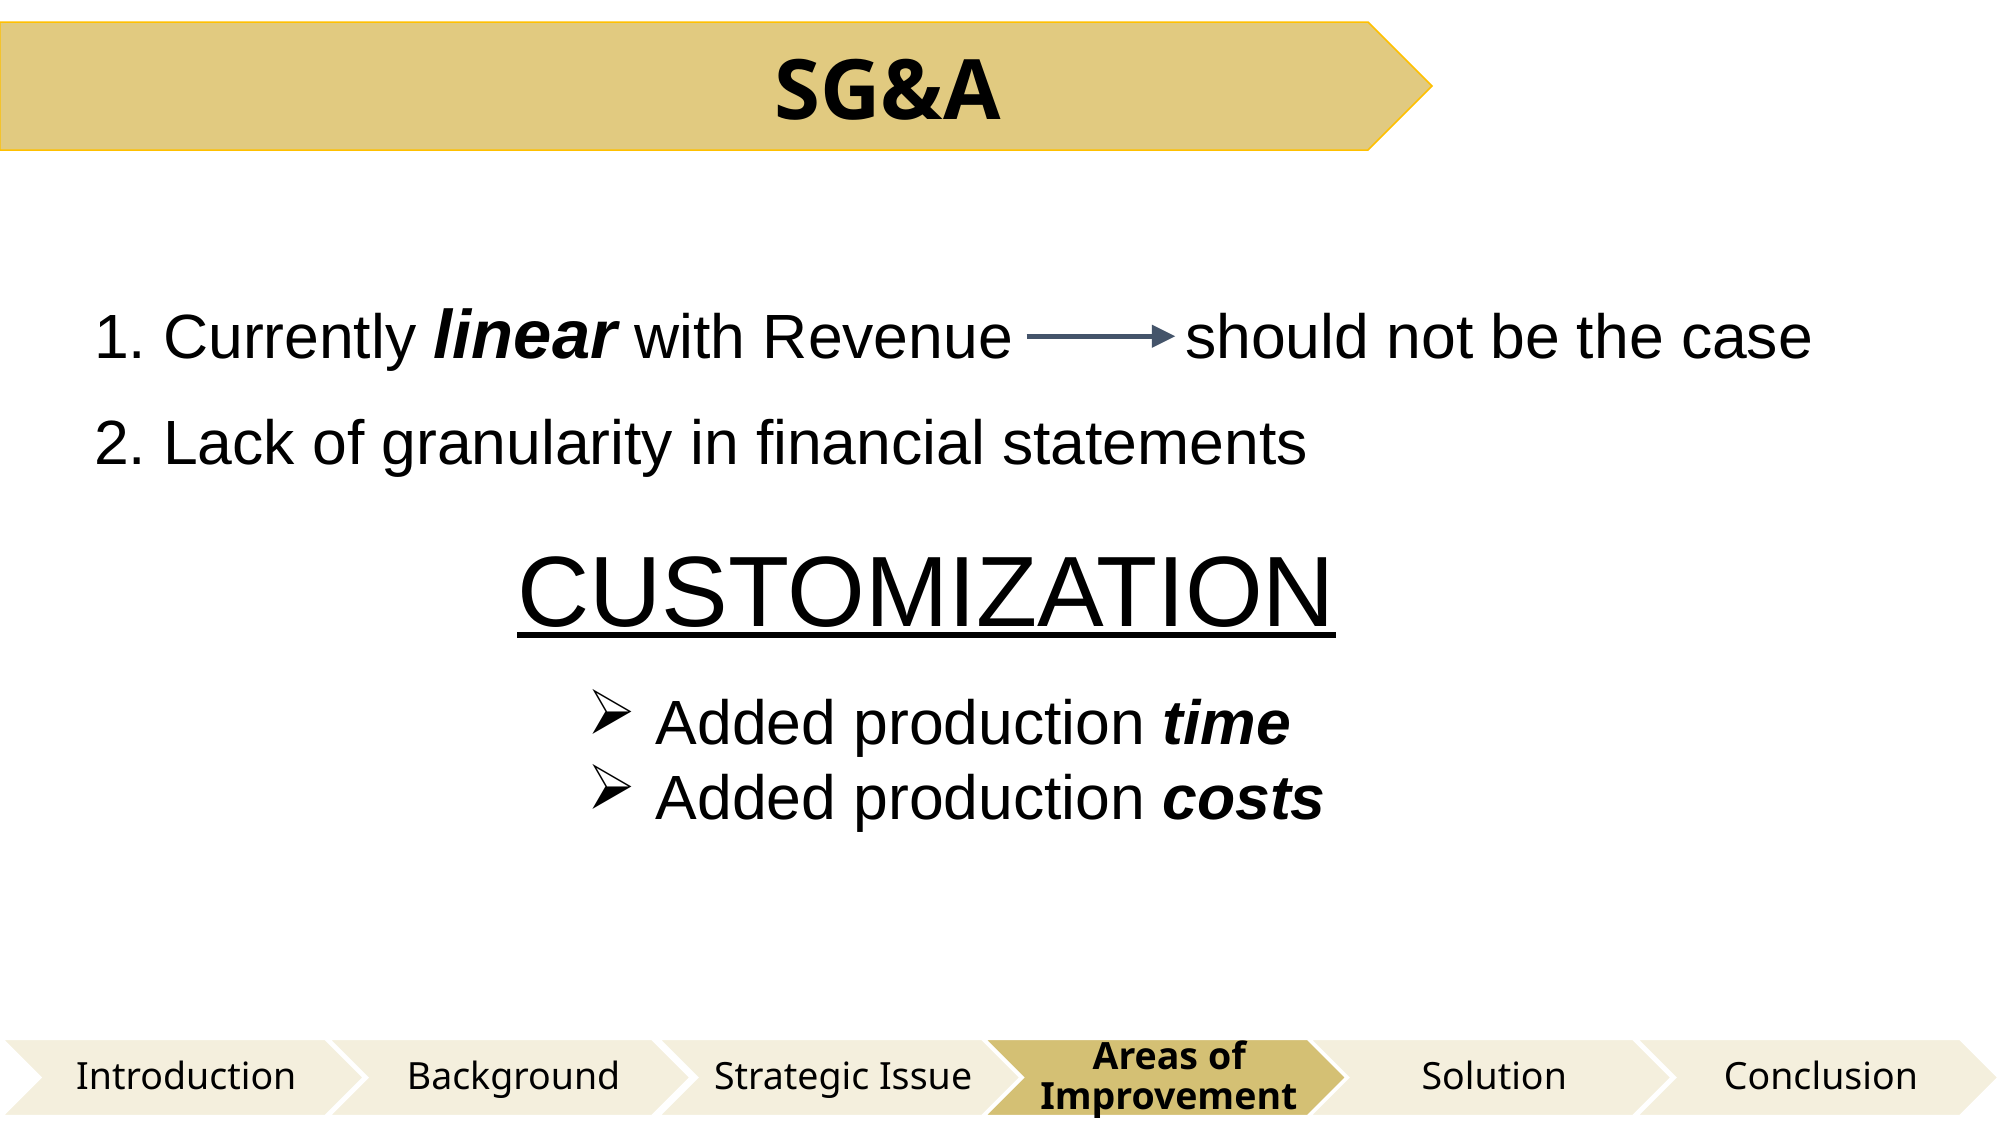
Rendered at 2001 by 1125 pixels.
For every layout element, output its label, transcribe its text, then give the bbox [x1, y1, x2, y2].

text_box CUSTOMIZATION [4, 511, 1849, 761]
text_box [0, 1038, 2000, 1117]
text_box Added production time Added production costs [565, 666, 1625, 916]
text_box SG&A [0, 22, 1433, 151]
text_box 1. Currently linear with Revenue should not be the case 2. Lack of granularity in financial statements [79, 275, 1924, 525]
